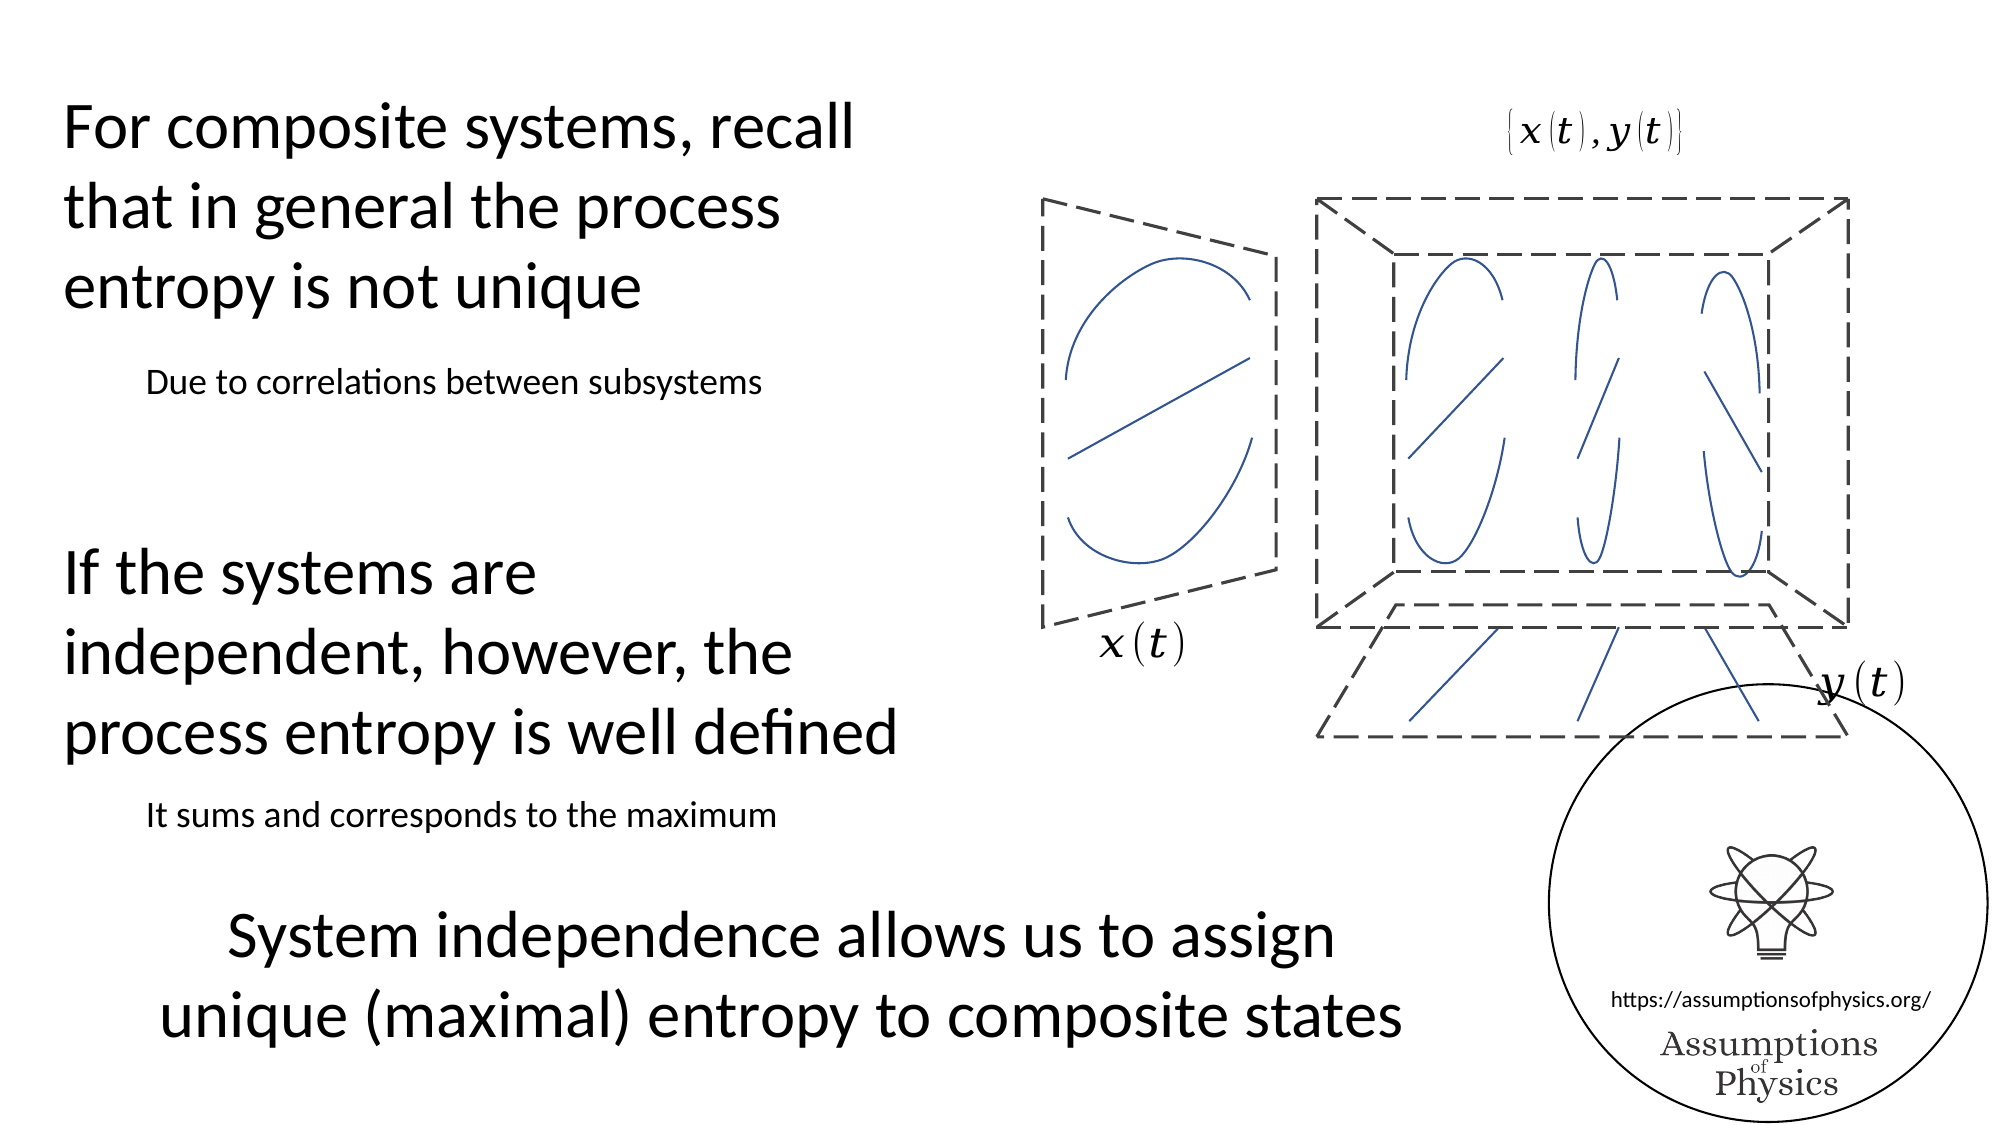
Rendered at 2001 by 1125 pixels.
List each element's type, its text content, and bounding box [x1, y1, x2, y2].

picture [1660, 1029, 1877, 1103]
text_box Due to correlations between subsystems [131, 349, 779, 410]
text_box If the systems are independent, however, the process entropy is well defined [48, 520, 923, 775]
picture [1709, 846, 1834, 960]
text_box For composite systems, recall that in general the process entropy is not unique [48, 74, 934, 329]
text_box System independence allows us to assign unique (maximal) entropy to composite states [35, 883, 1530, 1059]
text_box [1042, 106, 1907, 737]
text_box It sums and corresponds to the maximum [131, 782, 794, 843]
